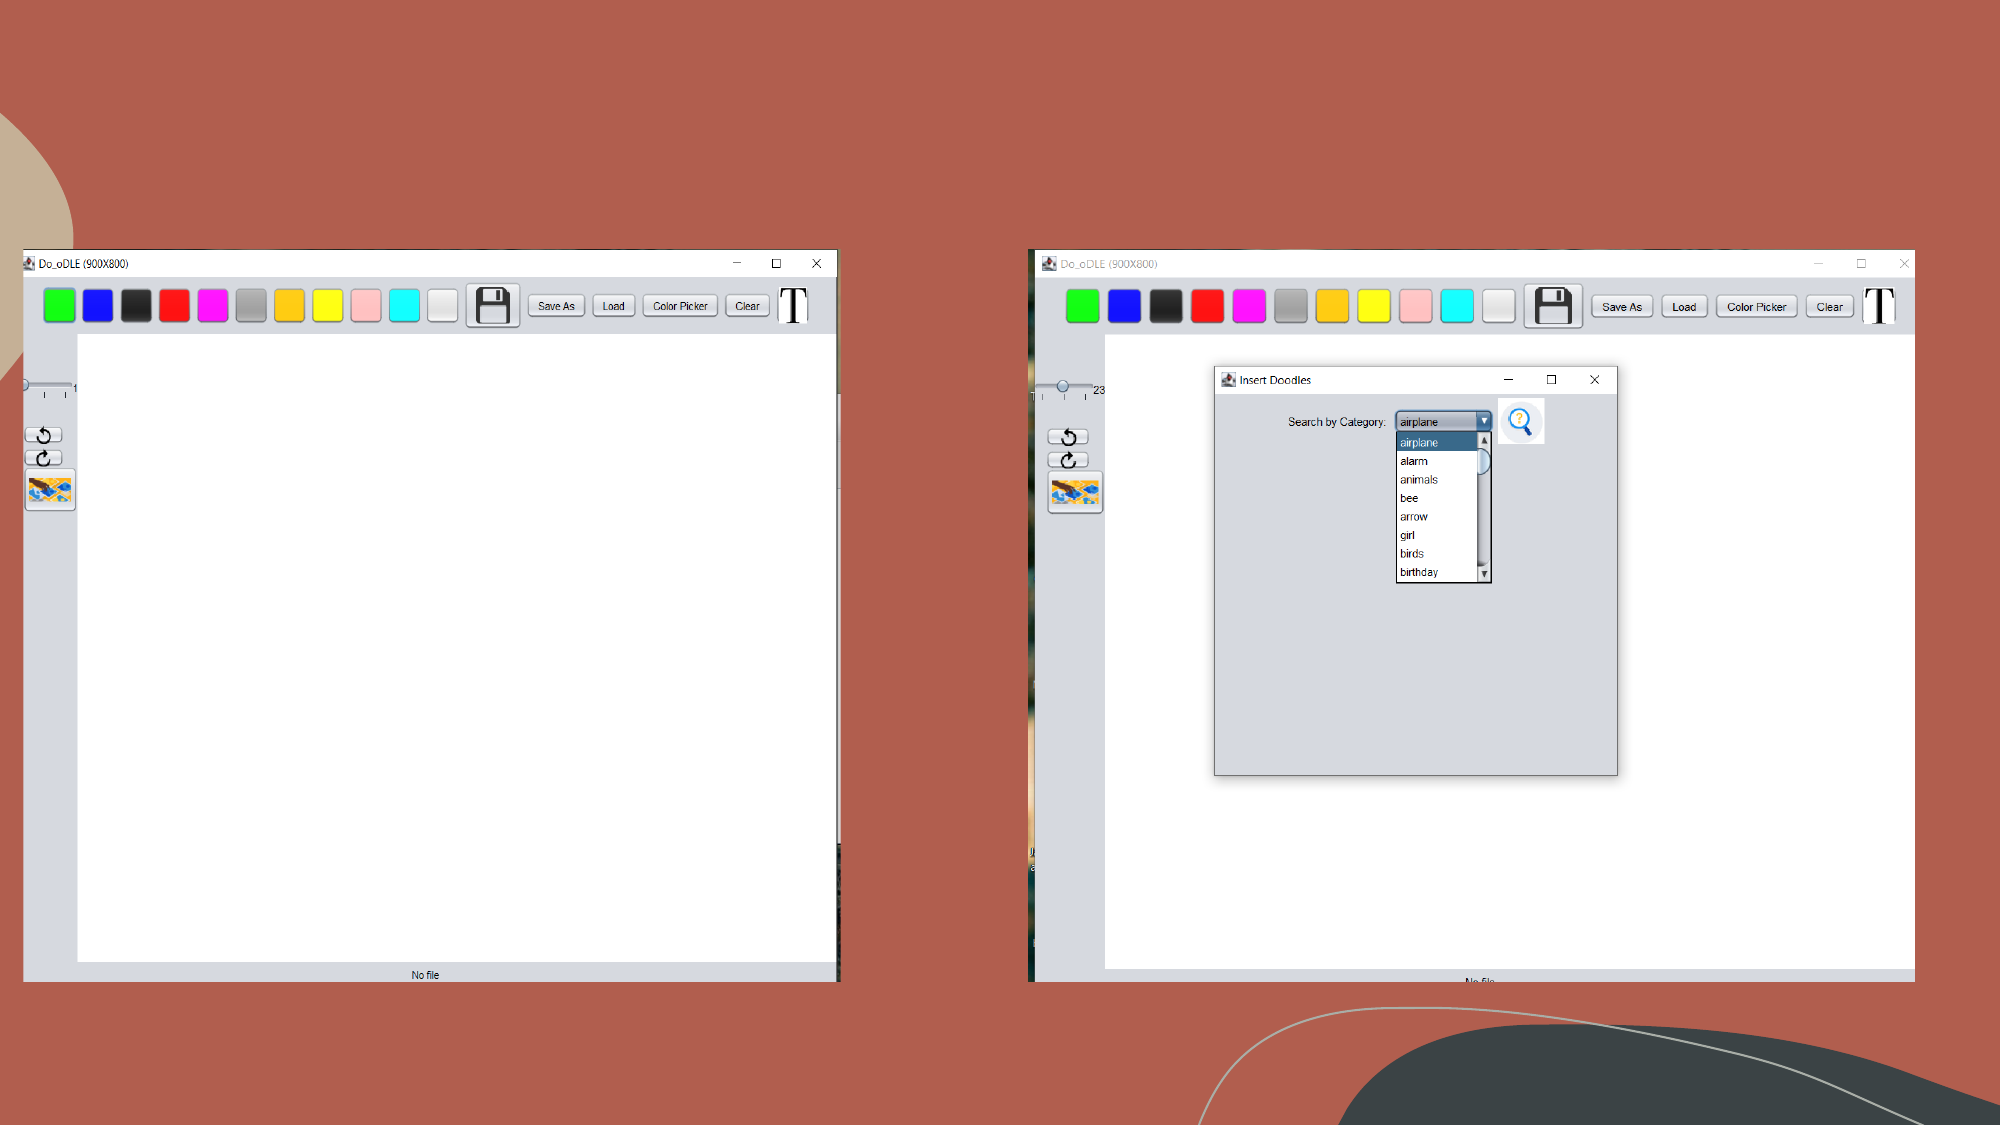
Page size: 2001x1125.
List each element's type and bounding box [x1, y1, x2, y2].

picture [1027, 249, 1916, 983]
picture [23, 249, 841, 983]
